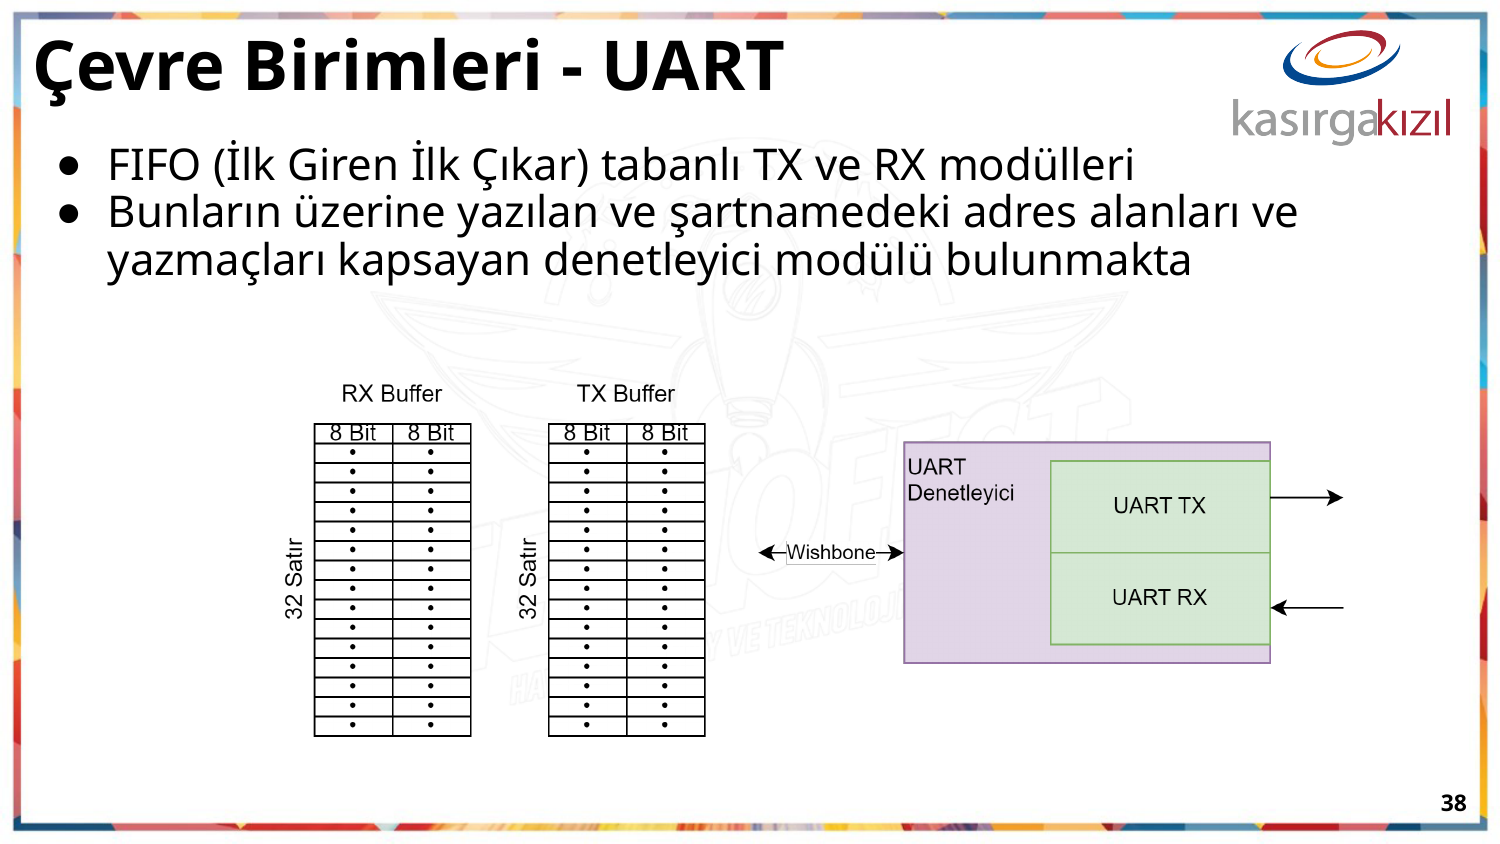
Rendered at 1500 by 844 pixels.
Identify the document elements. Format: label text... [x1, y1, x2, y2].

slide_number ‹#› [1353, 782, 1479, 827]
title Çevre Birimleri - UART [21, 16, 1479, 121]
list FIFO (İlk Giren İlk Çıkar) tabanlı TX ve RX modülleri Bunların üzerine yazılan ve şartnamedeki adres alanları ve yazmaçları kapsayan denetleyici modülü bulunmakta [21, 137, 1479, 760]
picture [0, 0, 1500, 844]
